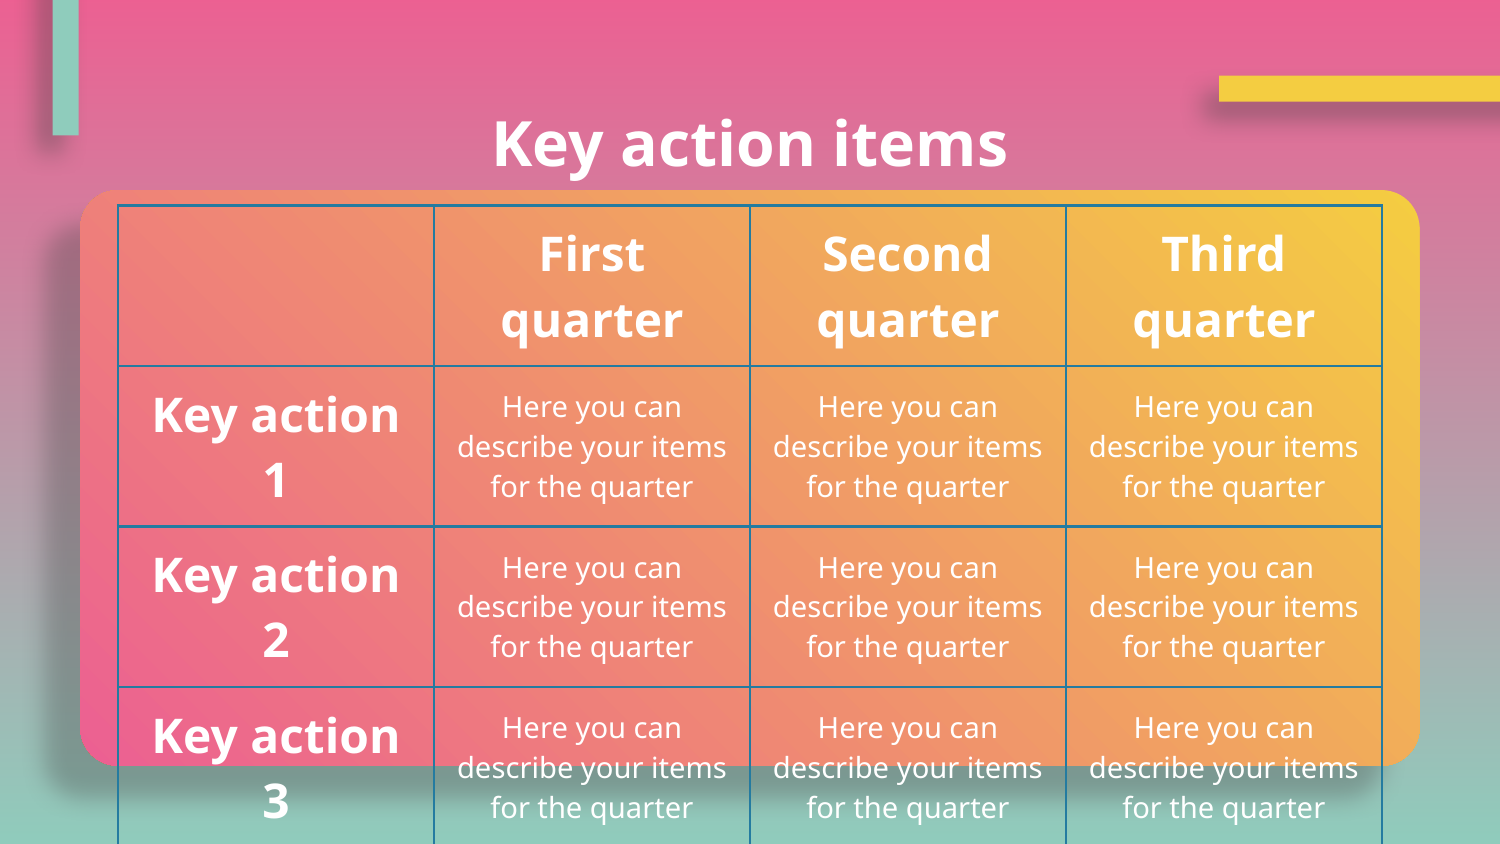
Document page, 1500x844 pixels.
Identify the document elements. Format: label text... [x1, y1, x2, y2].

table_cell Here you can describe your items for the quarter [435, 528, 749, 686]
table_header [119, 207, 433, 365]
table_cell Key action 2 [119, 528, 433, 686]
table_cell Key action 3 [119, 688, 433, 844]
table_cell Here you can describe your items for the quarter [435, 688, 749, 844]
table_cell Here you can describe your items for the quarter [751, 528, 1065, 686]
table_header Second quarter [751, 207, 1065, 365]
table_cell Here you can describe your items for the quarter [751, 688, 1065, 844]
table_header First quarter [435, 207, 749, 365]
table_cell Here you can describe your items for the quarter [751, 367, 1065, 525]
table_cell Here you can describe your items for the quarter [1067, 528, 1381, 686]
title Key action items [118, 88, 1382, 167]
table_cell Here you can describe your items for the quarter [435, 367, 749, 525]
table_cell Here you can describe your items for the quarter [1067, 367, 1381, 525]
table_cell Key action 1 [119, 367, 433, 525]
table_header Third quarter [1067, 207, 1381, 365]
table_cell Here you can describe your items for the quarter [1067, 688, 1381, 844]
